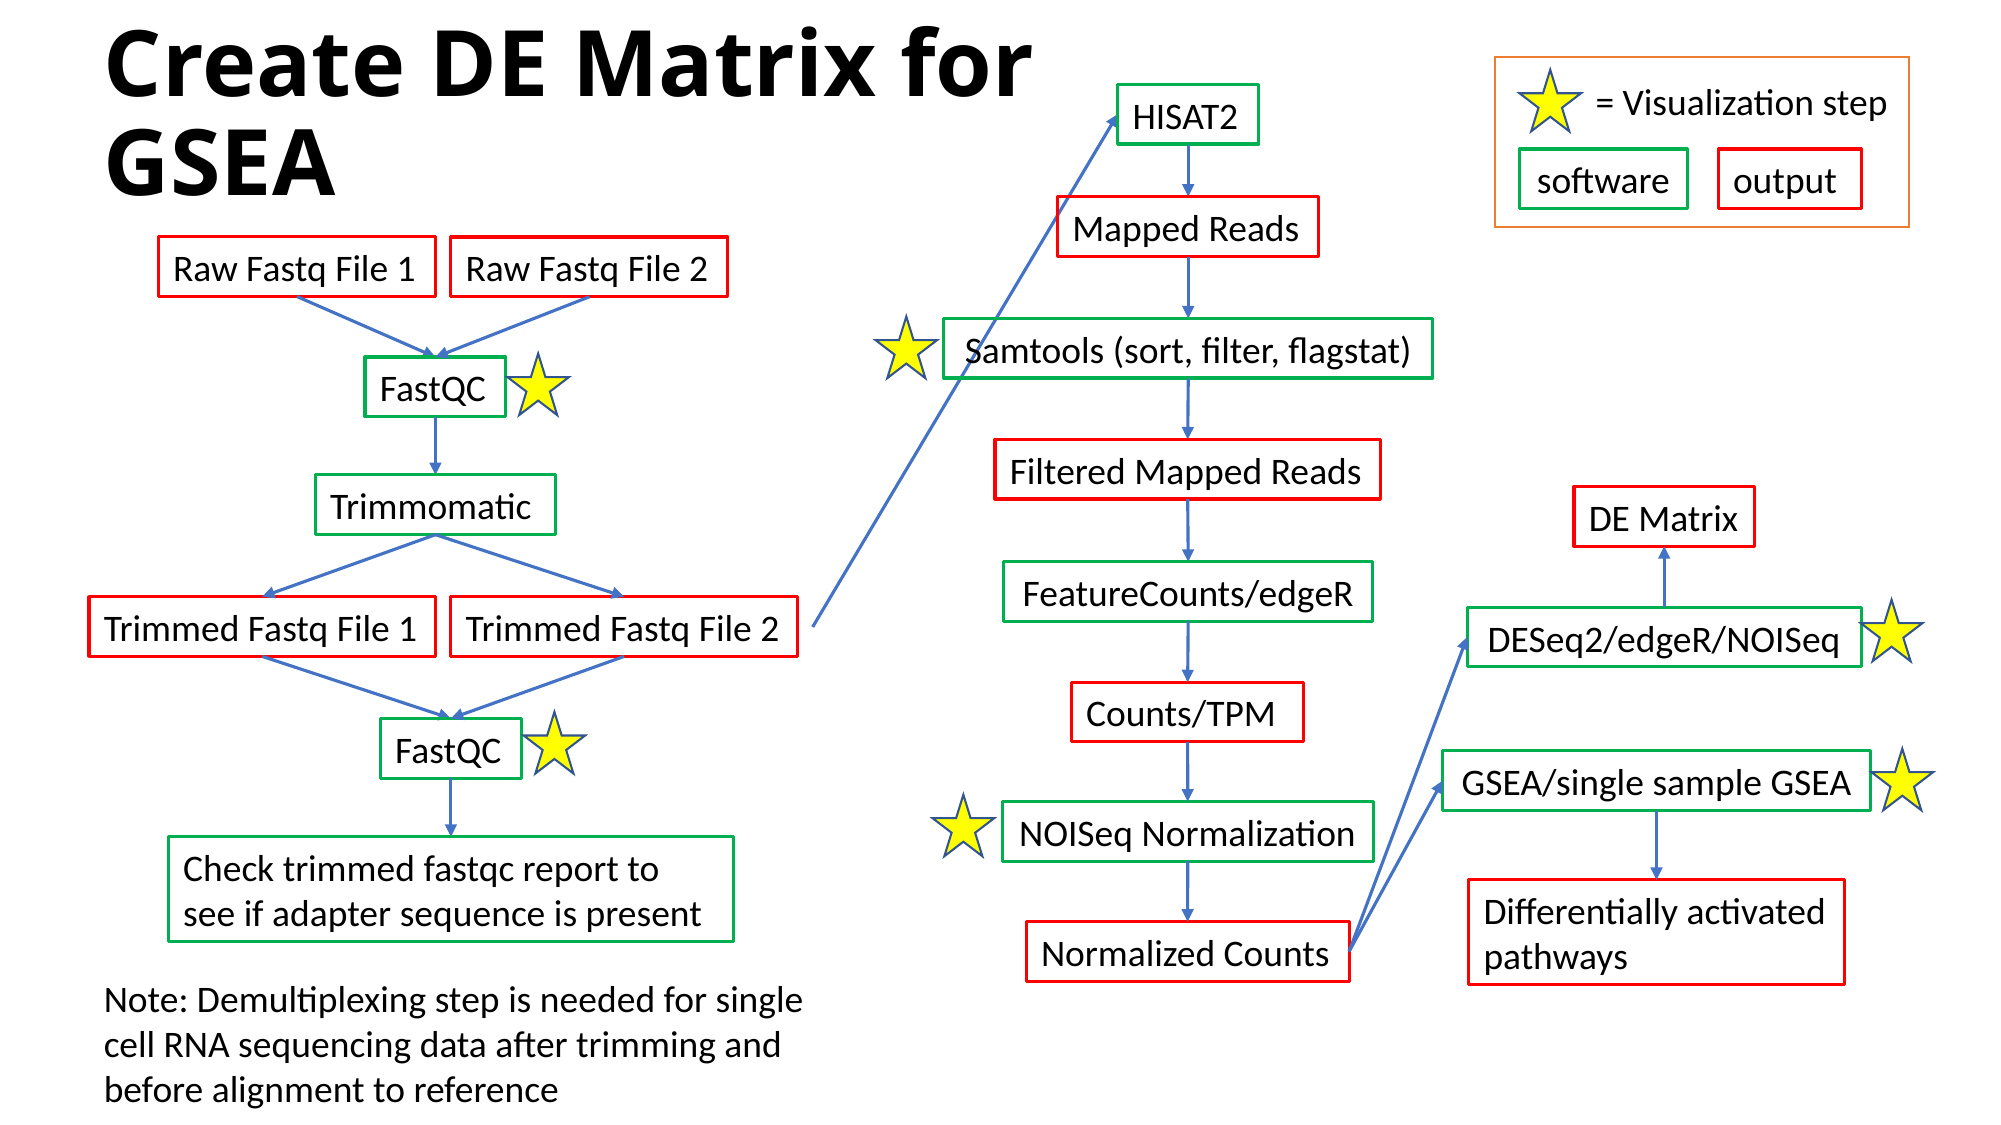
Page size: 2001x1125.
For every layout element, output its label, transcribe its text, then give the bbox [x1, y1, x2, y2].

text_box [1871, 745, 1937, 814]
text_box [1862, 596, 1926, 665]
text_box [812, 114, 875, 628]
text_box Note: Demultiplexing step is needed for single cell RNA sequencing data after trimming and before alignment to reference [88, 968, 876, 1118]
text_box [88, 236, 798, 943]
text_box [1349, 637, 1468, 952]
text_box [1494, 56, 1948, 227]
title Create DE Matrix for GSEA [88, 7, 1089, 225]
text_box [1349, 781, 1443, 952]
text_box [1467, 486, 1862, 668]
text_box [1442, 750, 1871, 986]
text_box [875, 84, 1433, 983]
